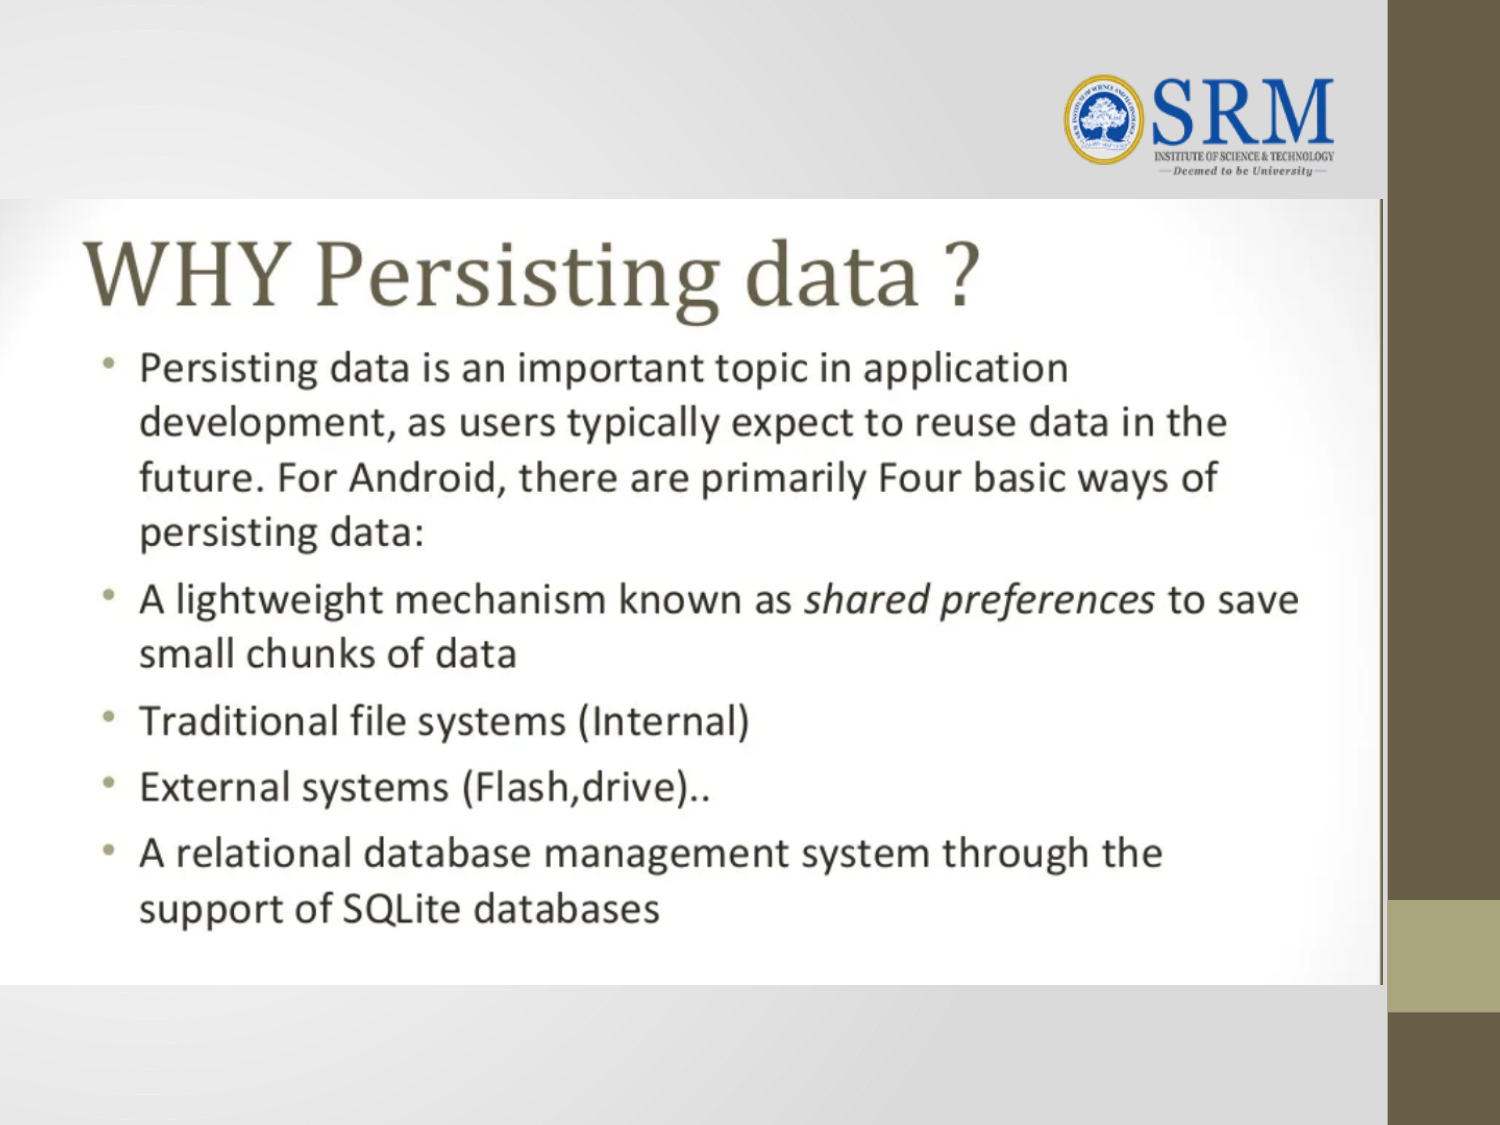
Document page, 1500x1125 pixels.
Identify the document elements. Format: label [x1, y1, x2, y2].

picture [0, 37, 1384, 985]
